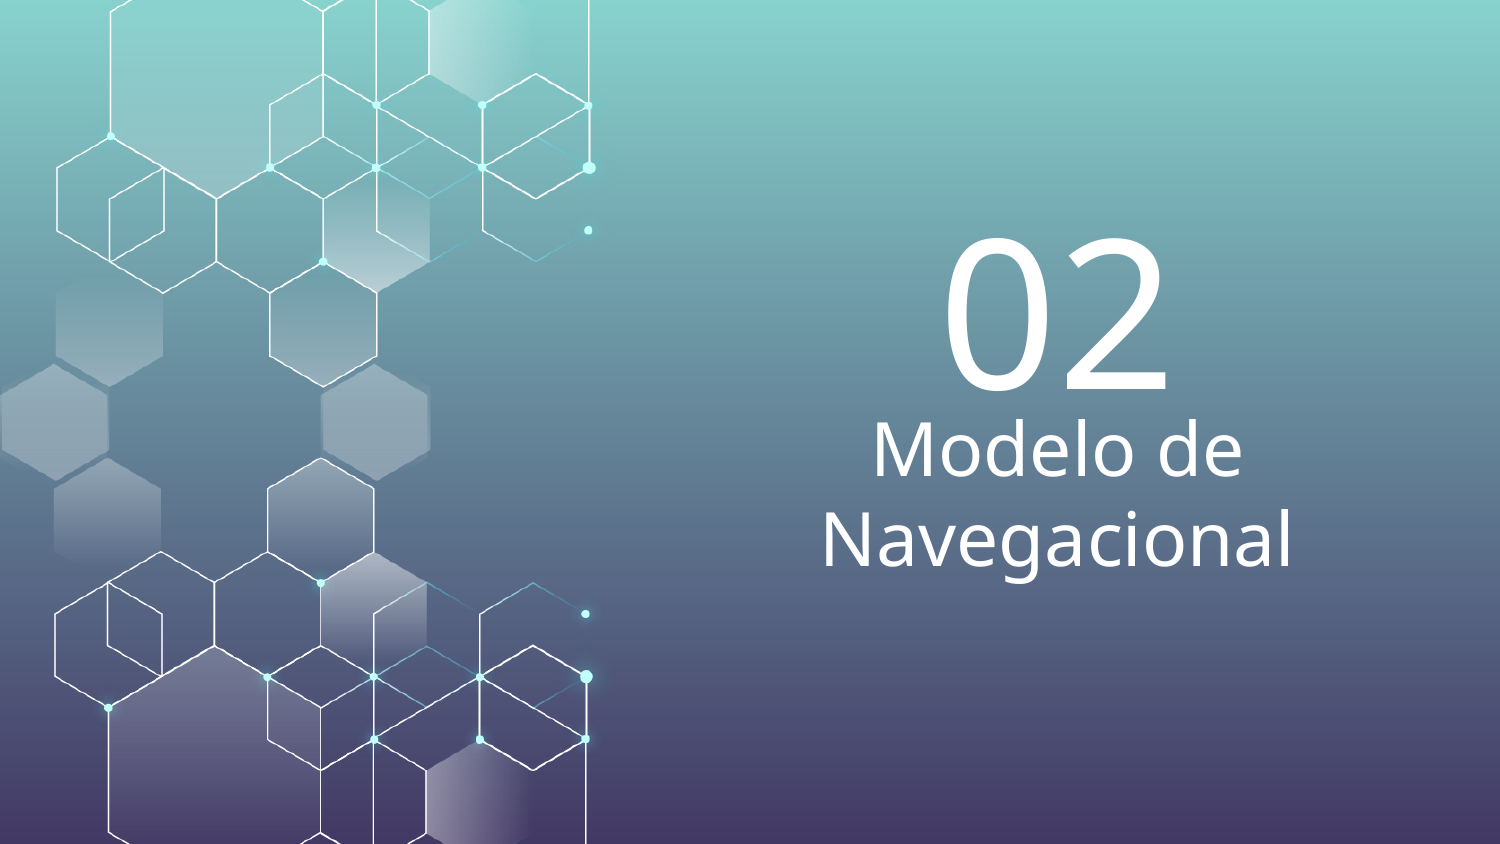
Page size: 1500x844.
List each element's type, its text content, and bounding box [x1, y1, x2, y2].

title 02 [704, 216, 1411, 397]
title Modelo de Navegacional [704, 397, 1411, 494]
picture [0, 0, 627, 844]
